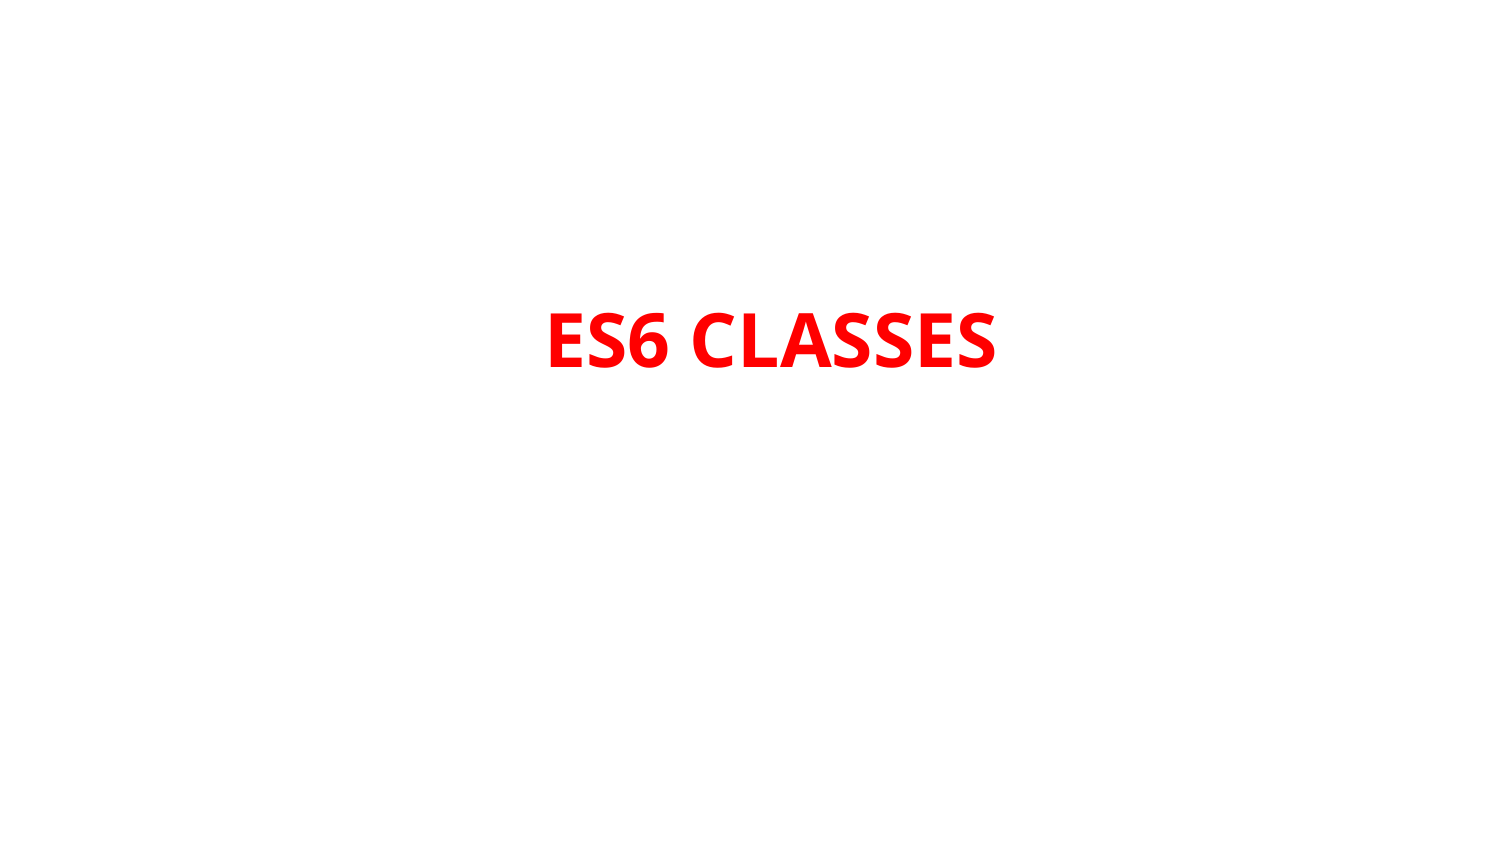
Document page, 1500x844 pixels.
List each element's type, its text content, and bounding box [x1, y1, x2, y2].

title ES6 CLASSES [72, 232, 1470, 463]
